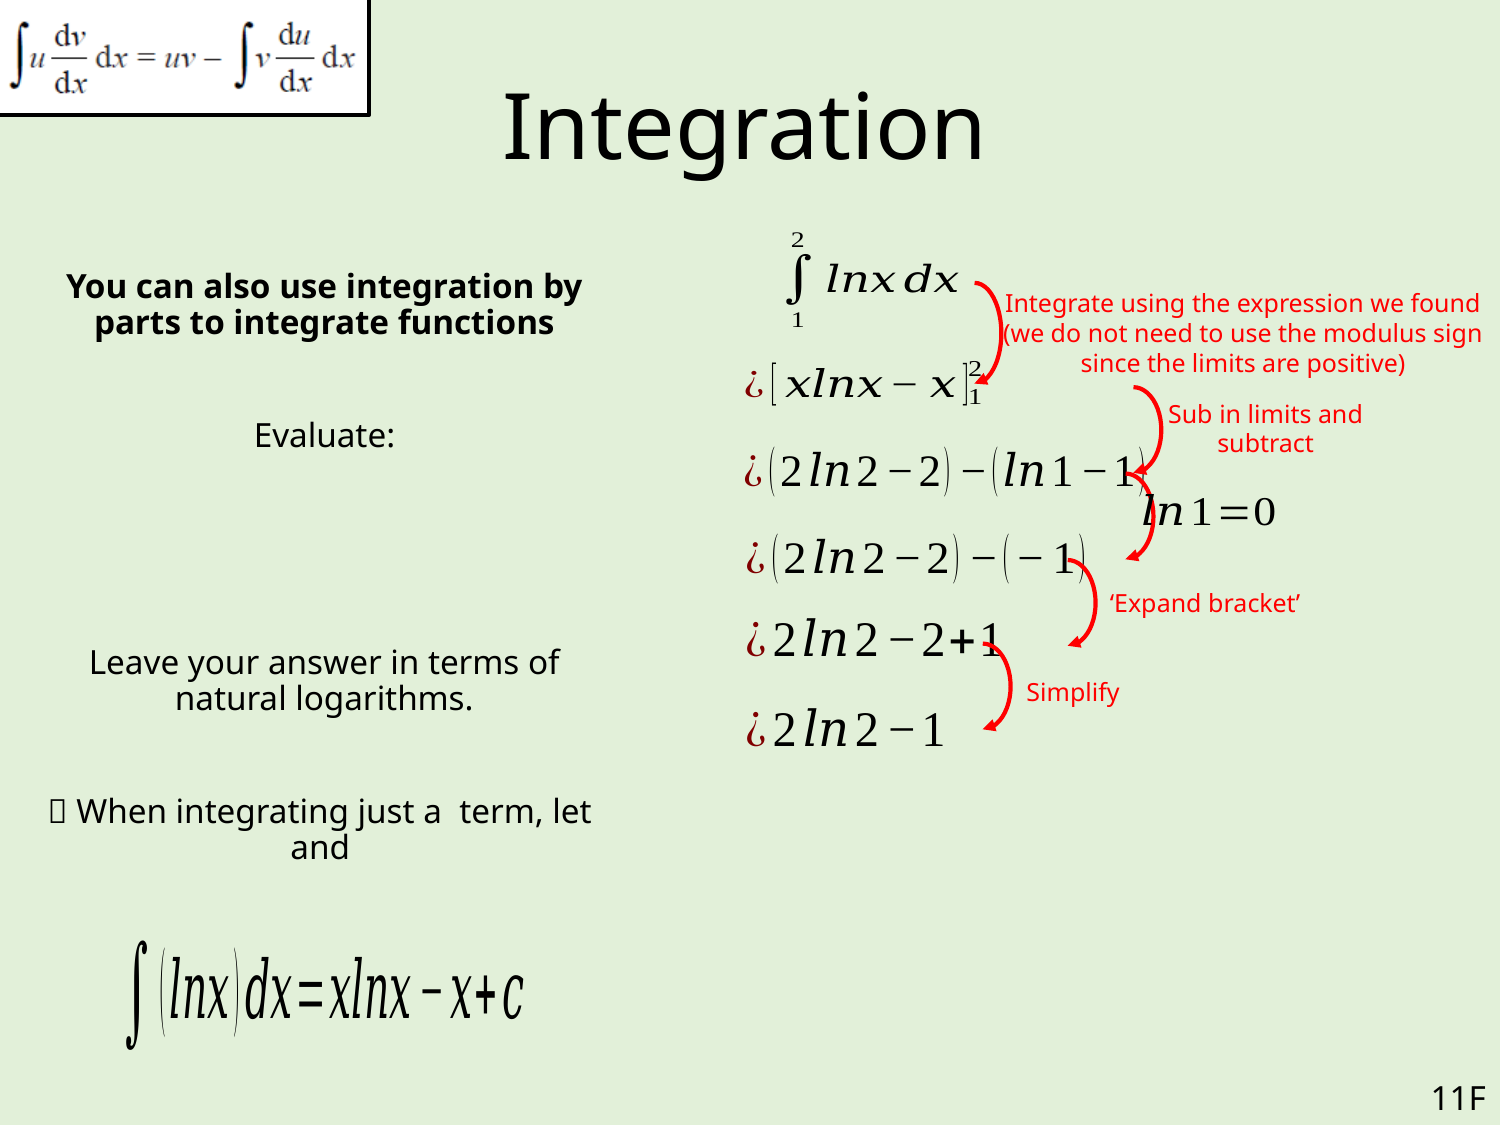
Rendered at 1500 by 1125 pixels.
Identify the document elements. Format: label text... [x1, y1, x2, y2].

text_box Sub in limits and subtract [1149, 390, 1382, 466]
text_box [1067, 559, 1093, 648]
text_box [982, 643, 1009, 732]
text_box ‘Expand bracket’ [1080, 580, 1330, 625]
text_box Integrate using the expression we found (we do not need to use the modulus sign since the limits are positive) [986, 280, 1500, 385]
text_box Simplify [1000, 668, 1146, 714]
picture [0, 0, 368, 113]
title Integration [98, 21, 1393, 239]
text_box [1125, 473, 1154, 562]
text_box [1133, 386, 1150, 475]
text_box [974, 282, 986, 385]
text_box 11F [1415, 1069, 1500, 1125]
